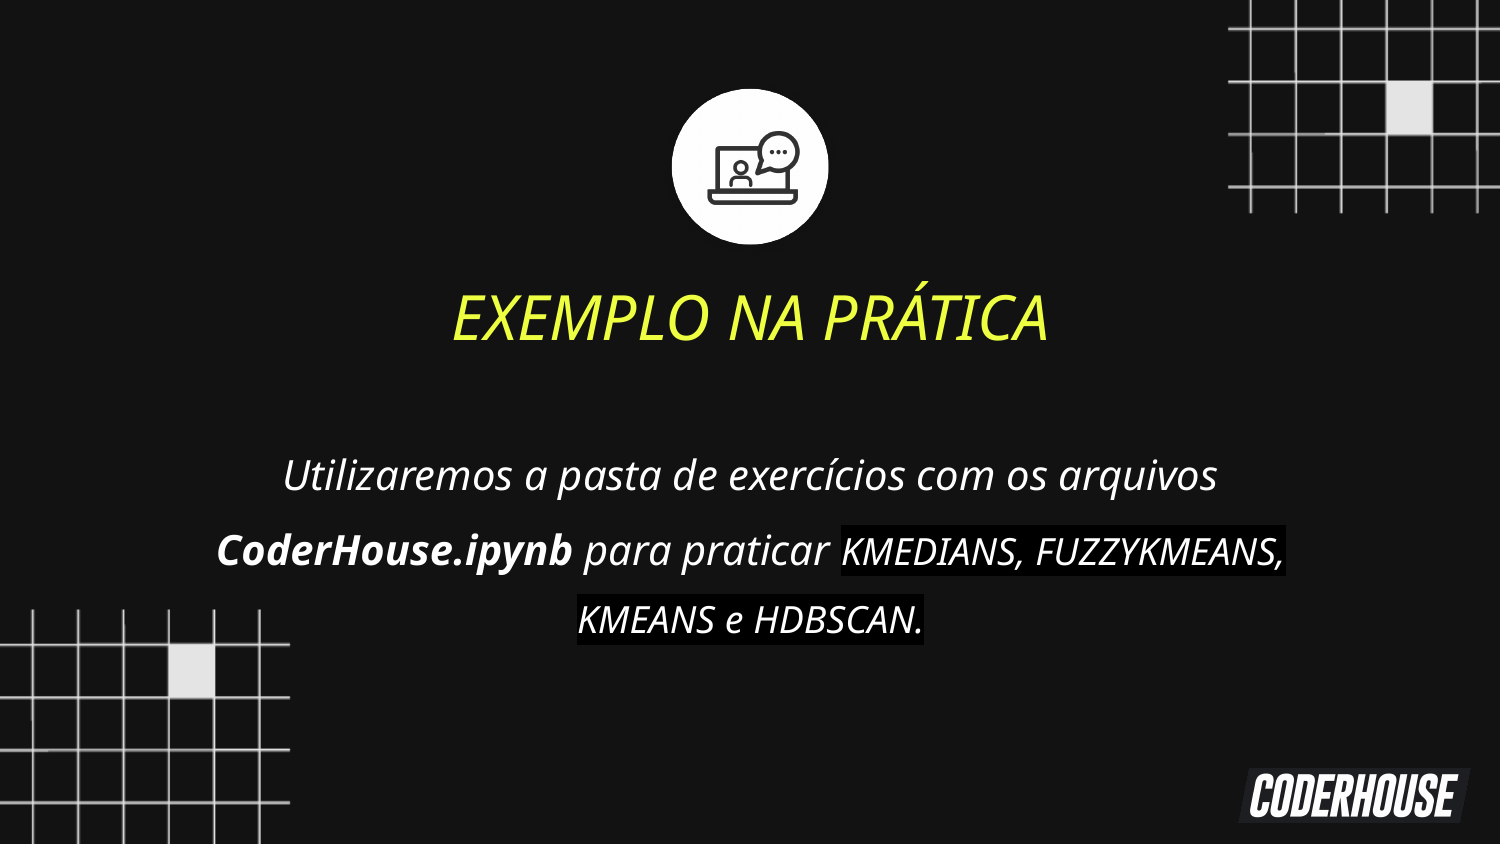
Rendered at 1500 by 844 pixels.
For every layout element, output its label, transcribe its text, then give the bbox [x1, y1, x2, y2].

picture [0, 0, 1500, 844]
text_box EXEMPLO NA PRÁTICA Utilizaremos a pasta de exercícios com os arquivos CoderHouse.ipynb para praticar KMEDIANS, FUZZYKMEANS, KMEANS e HDBSCAN. [164, 255, 1337, 714]
